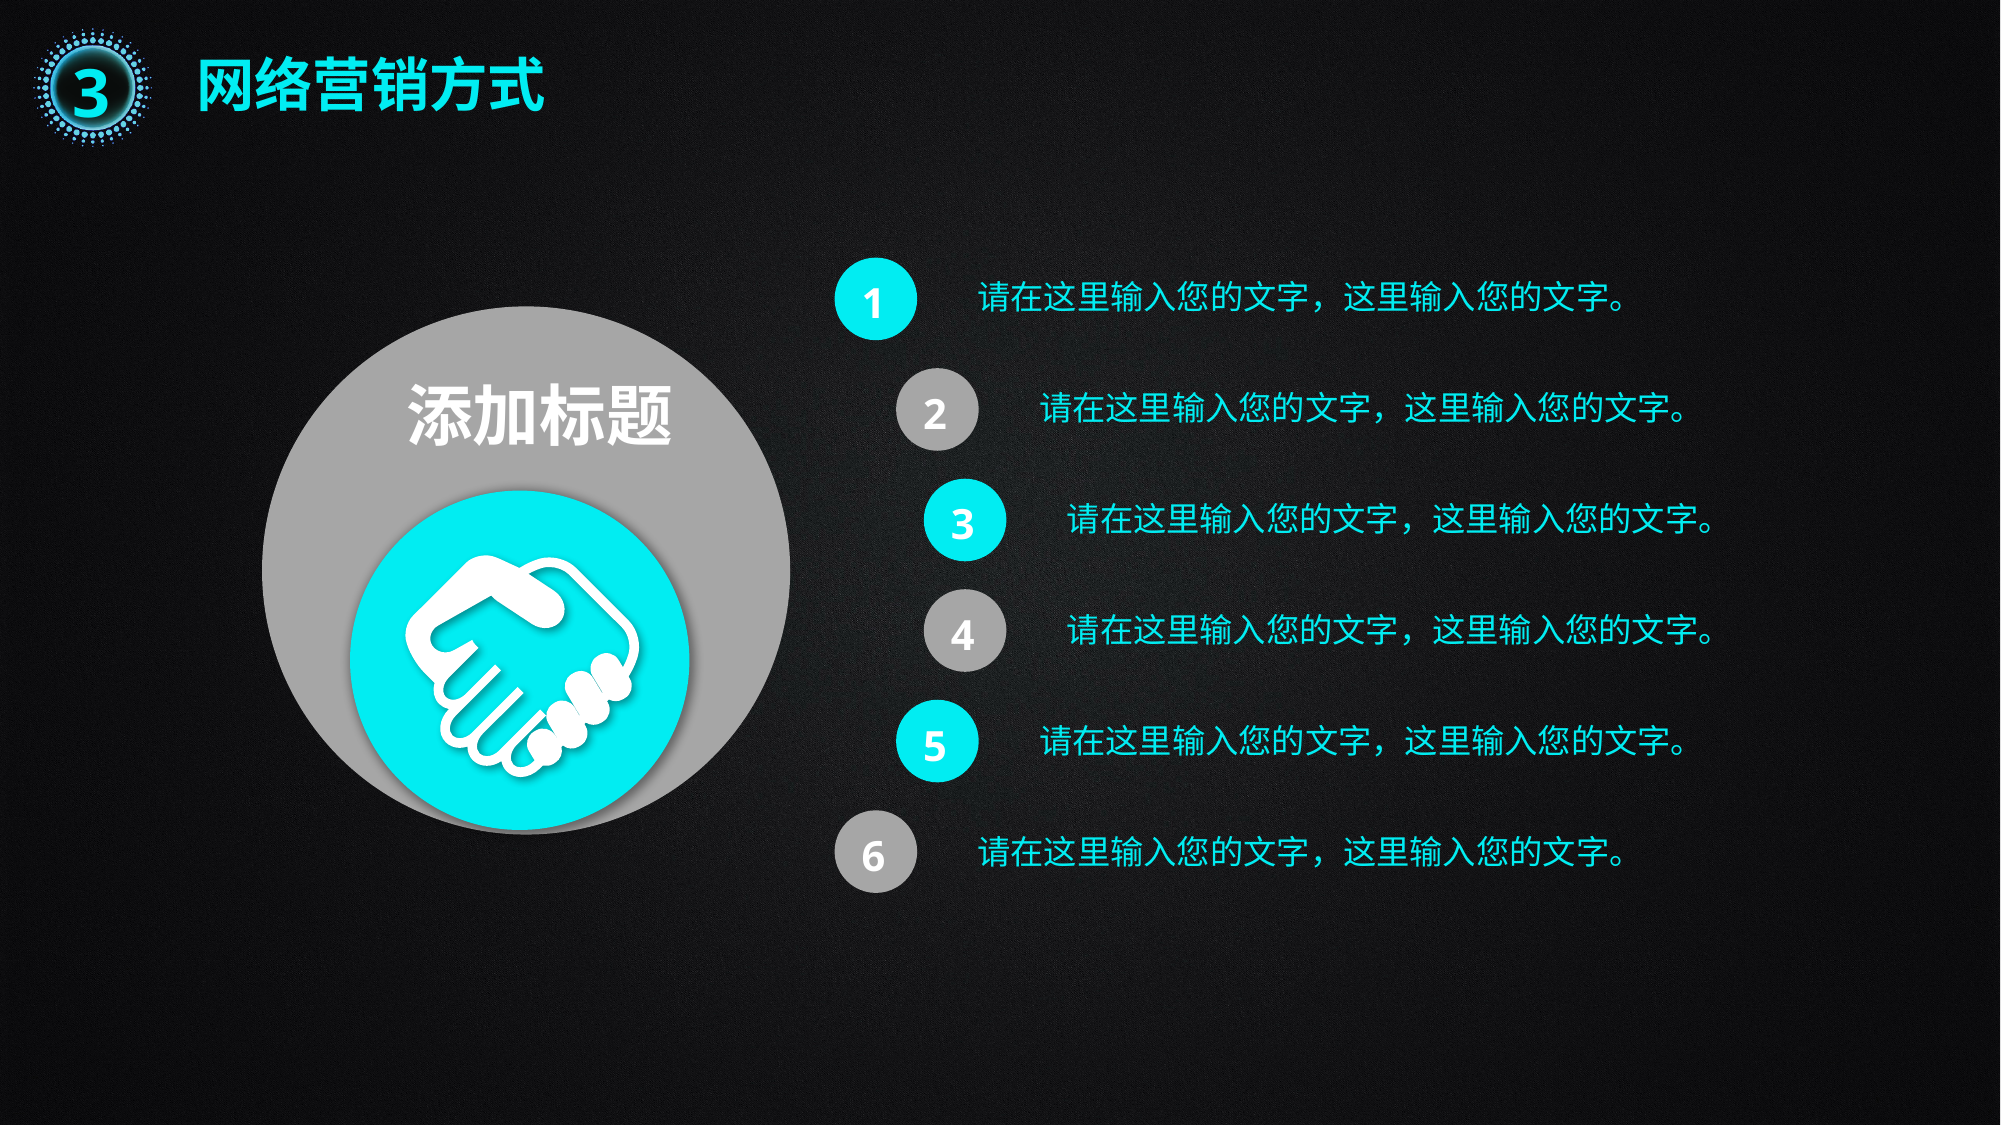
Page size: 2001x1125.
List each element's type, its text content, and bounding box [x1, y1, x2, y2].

text_box [262, 407, 791, 778]
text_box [349, 490, 690, 830]
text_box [33, 28, 152, 147]
text_box 请在这里输入您的文字，这里输入您的文字。 [1024, 379, 1752, 435]
text_box 请在这里输入您的文字，这里输入您的文字。 [1051, 601, 1780, 657]
text_box 添加标题 [318, 365, 761, 461]
text_box 请在这里输入您的文字，这里输入您的文字。 [1051, 490, 1780, 546]
text_box [360, 306, 692, 365]
text_box 5 [896, 699, 979, 783]
text_box 6 [834, 810, 918, 893]
text_box 请在这里输入您的文字，这里输入您的文字。 [1024, 712, 1752, 768]
text_box 4 [923, 589, 1007, 672]
text_box 请在这里输入您的文字，这里输入您的文字。 [962, 268, 1690, 324]
text_box 网络营销方式 [152, 40, 670, 126]
text_box 1 [834, 257, 918, 341]
text_box 2 [896, 368, 979, 451]
picture [0, 0, 2001, 1125]
text_box 请在这里输入您的文字，这里输入您的文字。 [962, 823, 1690, 879]
text_box 3 [923, 478, 1007, 562]
